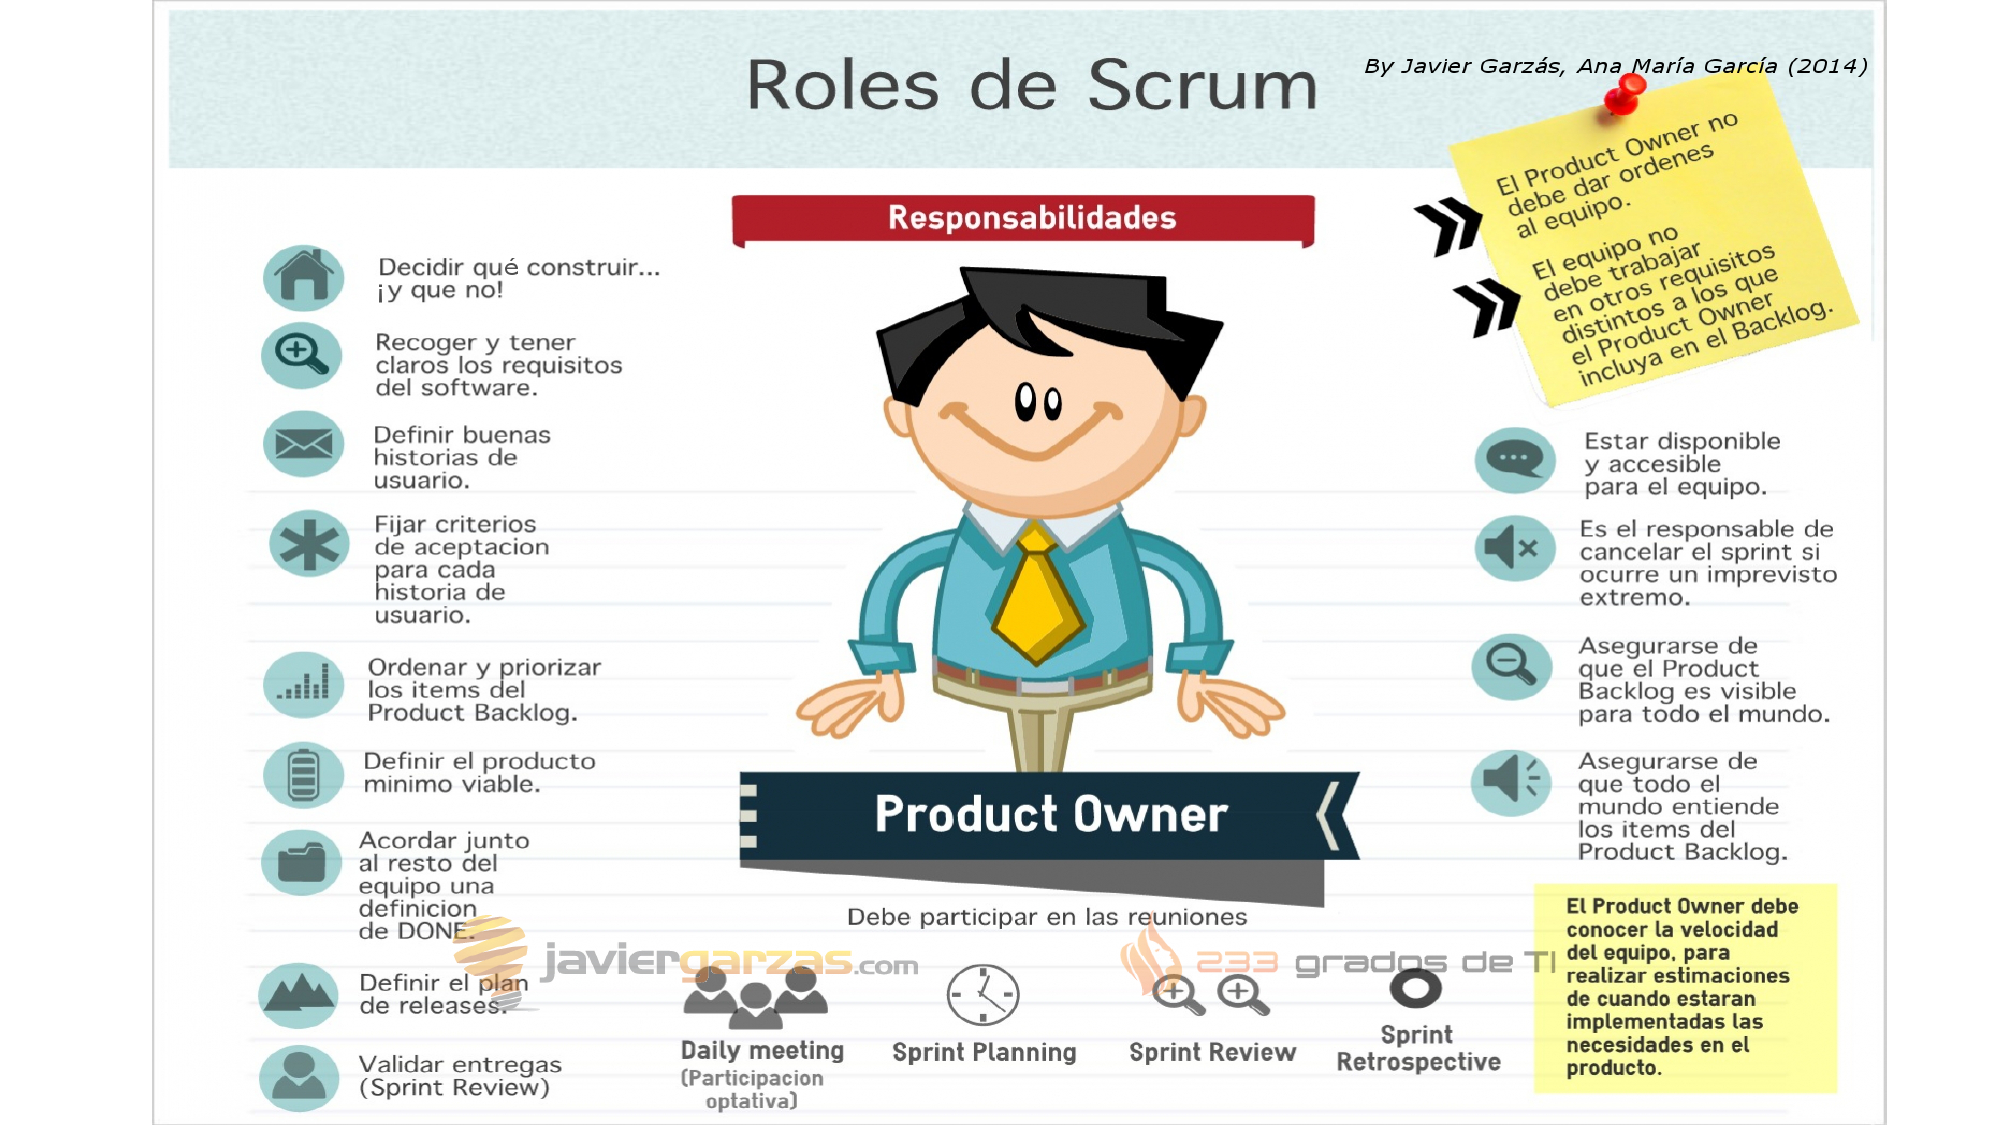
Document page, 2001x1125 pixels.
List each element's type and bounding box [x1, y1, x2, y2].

picture [152, 0, 1887, 1125]
